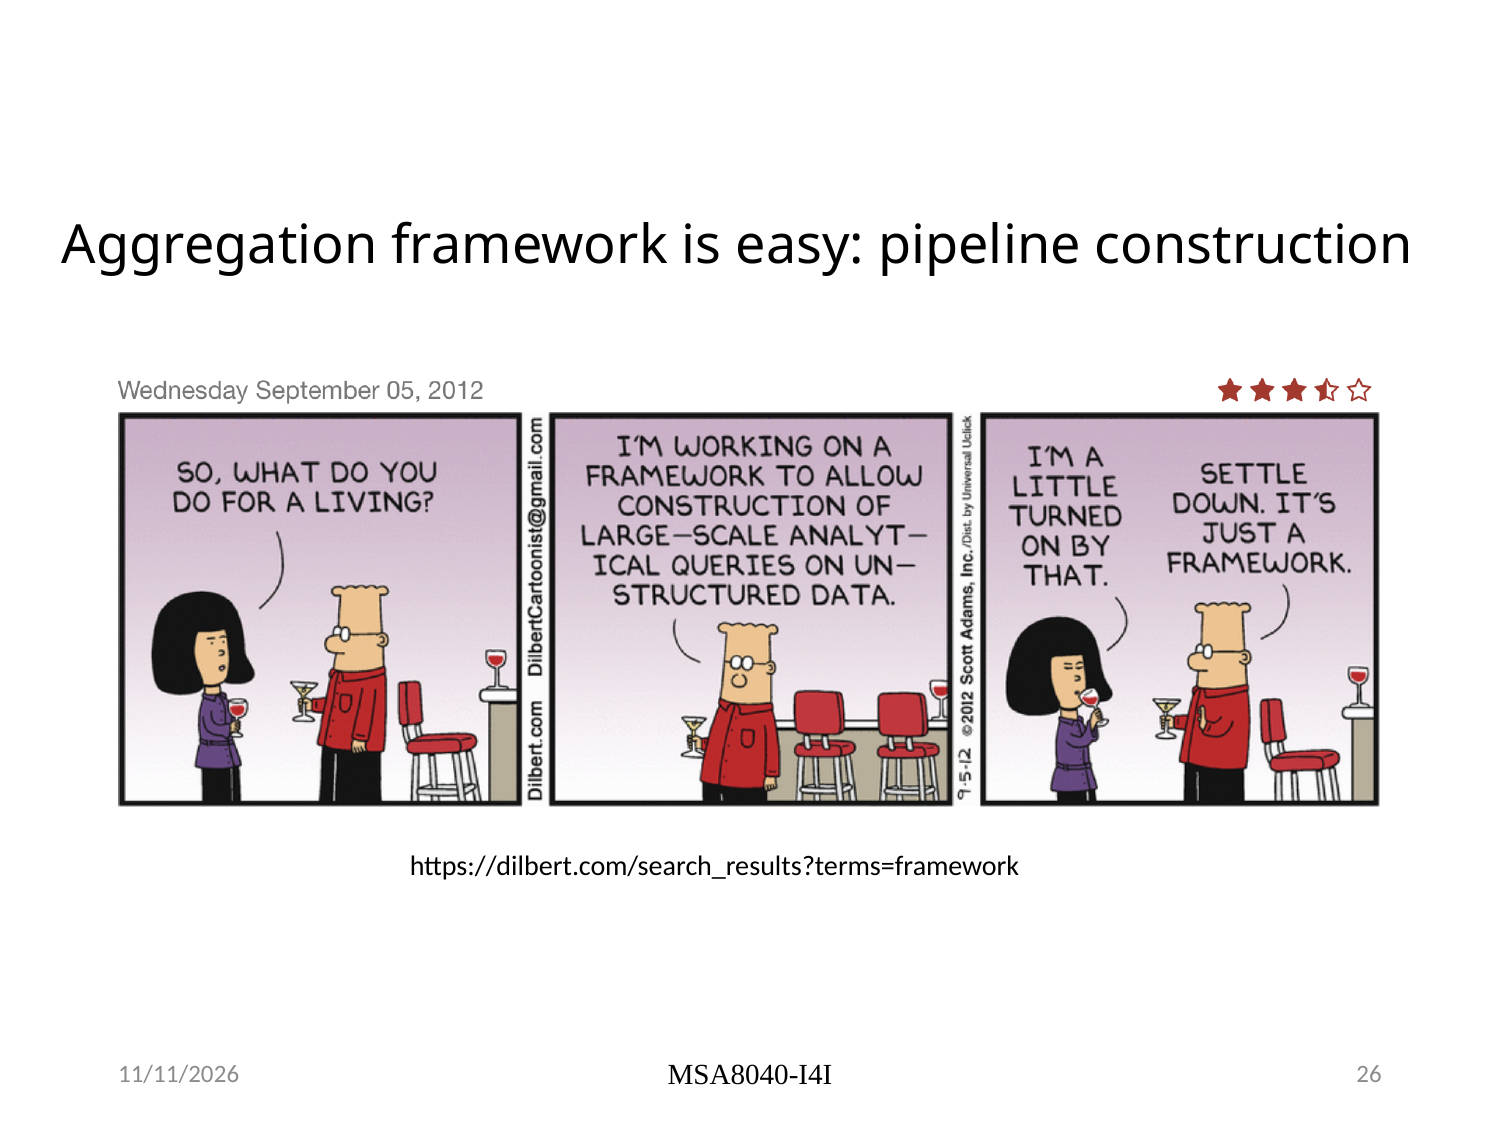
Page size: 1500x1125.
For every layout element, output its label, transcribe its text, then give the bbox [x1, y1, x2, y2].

footer MSA8040-I4I [496, 1042, 1004, 1103]
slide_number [103, 1042, 441, 1103]
title Aggregation framework is easy: pipeline construction [46, 185, 1454, 308]
text_box https://dilbert.com/search_results?terms=framework [395, 839, 1035, 889]
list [103, 370, 1397, 818]
slide_number 26 [1059, 1042, 1397, 1103]
